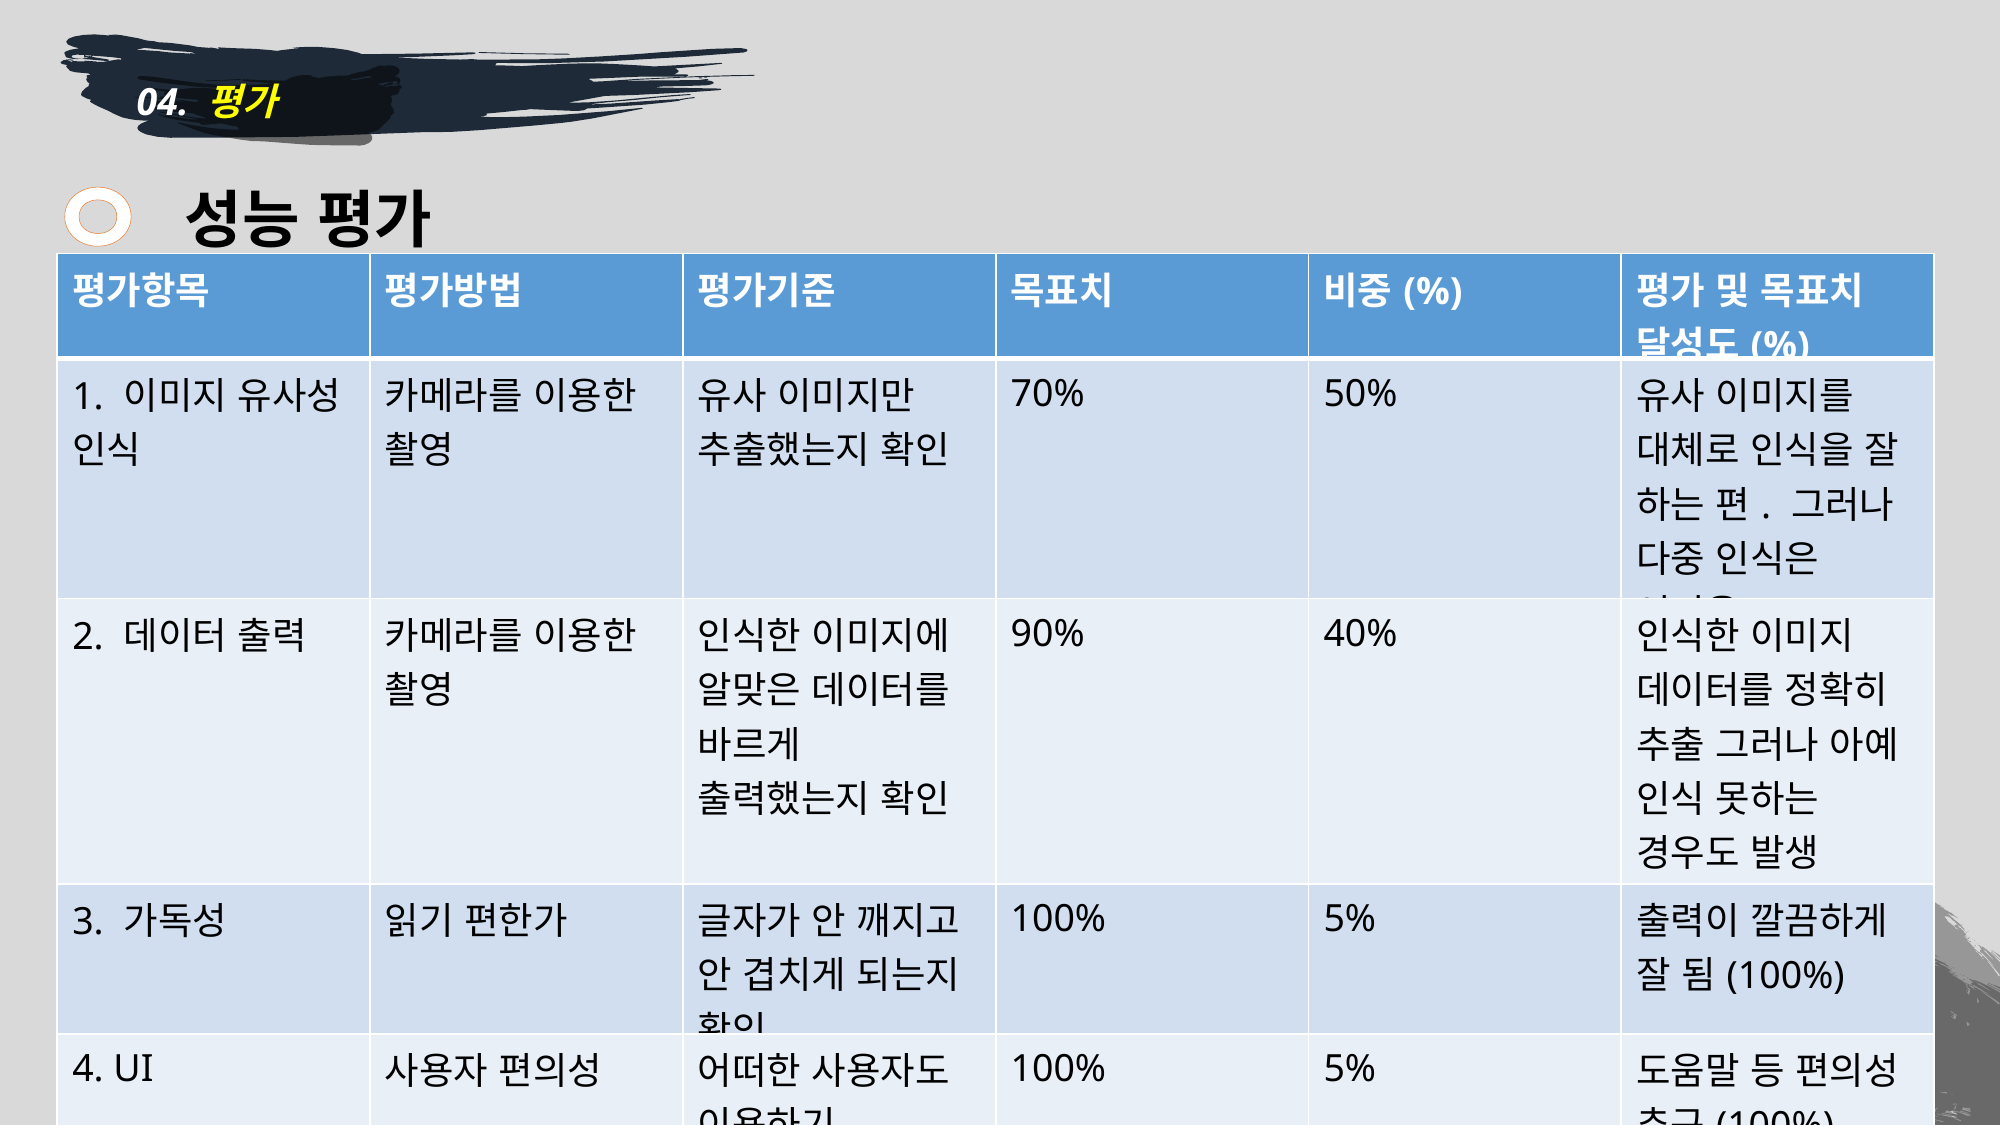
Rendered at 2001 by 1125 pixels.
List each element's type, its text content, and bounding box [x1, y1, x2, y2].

table_cell 도움말 등 편의성 추구(100%) [1622, 1035, 1933, 1125]
text_box ㅇ [25, 139, 170, 290]
table_cell 1. 이미지 유사성 인식 [58, 361, 369, 598]
table_cell 70% [997, 361, 1308, 598]
text_box [619, 107, 643, 114]
table_header 비중(%) [1309, 254, 1620, 356]
table_cell 유사 이미지를 대체로 인식을 잘 하는 편. 그러나 다중 인식은 어려움 (70%) [1622, 361, 1933, 598]
table_cell 4. UI [58, 1035, 369, 1125]
text_box [619, 62, 755, 107]
text_box [371, 131, 466, 135]
text_box [139, 131, 224, 138]
text_box [60, 34, 215, 117]
table_cell 카메라를 이용한 촬영 [371, 599, 682, 883]
text_box 성능 평가 [170, 172, 495, 253]
table_header 목표치 [997, 254, 1308, 356]
text_box [198, 131, 376, 146]
table_cell 인식한 이미지에 알맞은 데이터를 바르게 출력했는지 확인 [684, 599, 995, 883]
text_box [1935, 902, 2000, 1125]
text_box 04. 평가 [121, 48, 619, 131]
table_cell 유사 이미지만 추출했는지 확인 [684, 361, 995, 598]
table_cell 3. 가독성 [58, 885, 369, 1033]
table_cell 출력이 깔끔하게 잘 됨(100%) [1622, 885, 1933, 1033]
table_header 평가기준 [684, 254, 995, 356]
table_cell 사용자 편의성 [371, 1035, 682, 1125]
table_cell 카메라를 이용한 촬영 [371, 361, 682, 598]
table_header 평가 및 목표치 달성도(%) [1622, 254, 1933, 356]
table_cell 어떠한 사용자도 이용하기 편리한지 확인 [684, 1035, 995, 1125]
table_cell 50% [1309, 361, 1620, 598]
table_cell 읽기 편한가 [371, 885, 682, 1033]
table_header 평가방법 [371, 254, 682, 356]
text_box [619, 48, 748, 61]
table_cell 5% [1309, 885, 1620, 1033]
table_cell 5% [1309, 1035, 1620, 1125]
table_cell 100% [997, 885, 1308, 1033]
table_header 평가항목 [58, 254, 369, 356]
table_cell 40% [1309, 599, 1620, 883]
table_cell 90% [997, 599, 1308, 883]
table_cell 2. 데이터 출력 [58, 599, 369, 883]
table_cell 100% [997, 1035, 1308, 1125]
table_cell 인식한 이미지 데이터를 정확히 추출 그러나 아예 인식 못하는 경우도 발생(70%) [1622, 599, 1933, 883]
table_cell 글자가 안 깨지고 안 겹치게 되는지 확인 [684, 885, 995, 1033]
